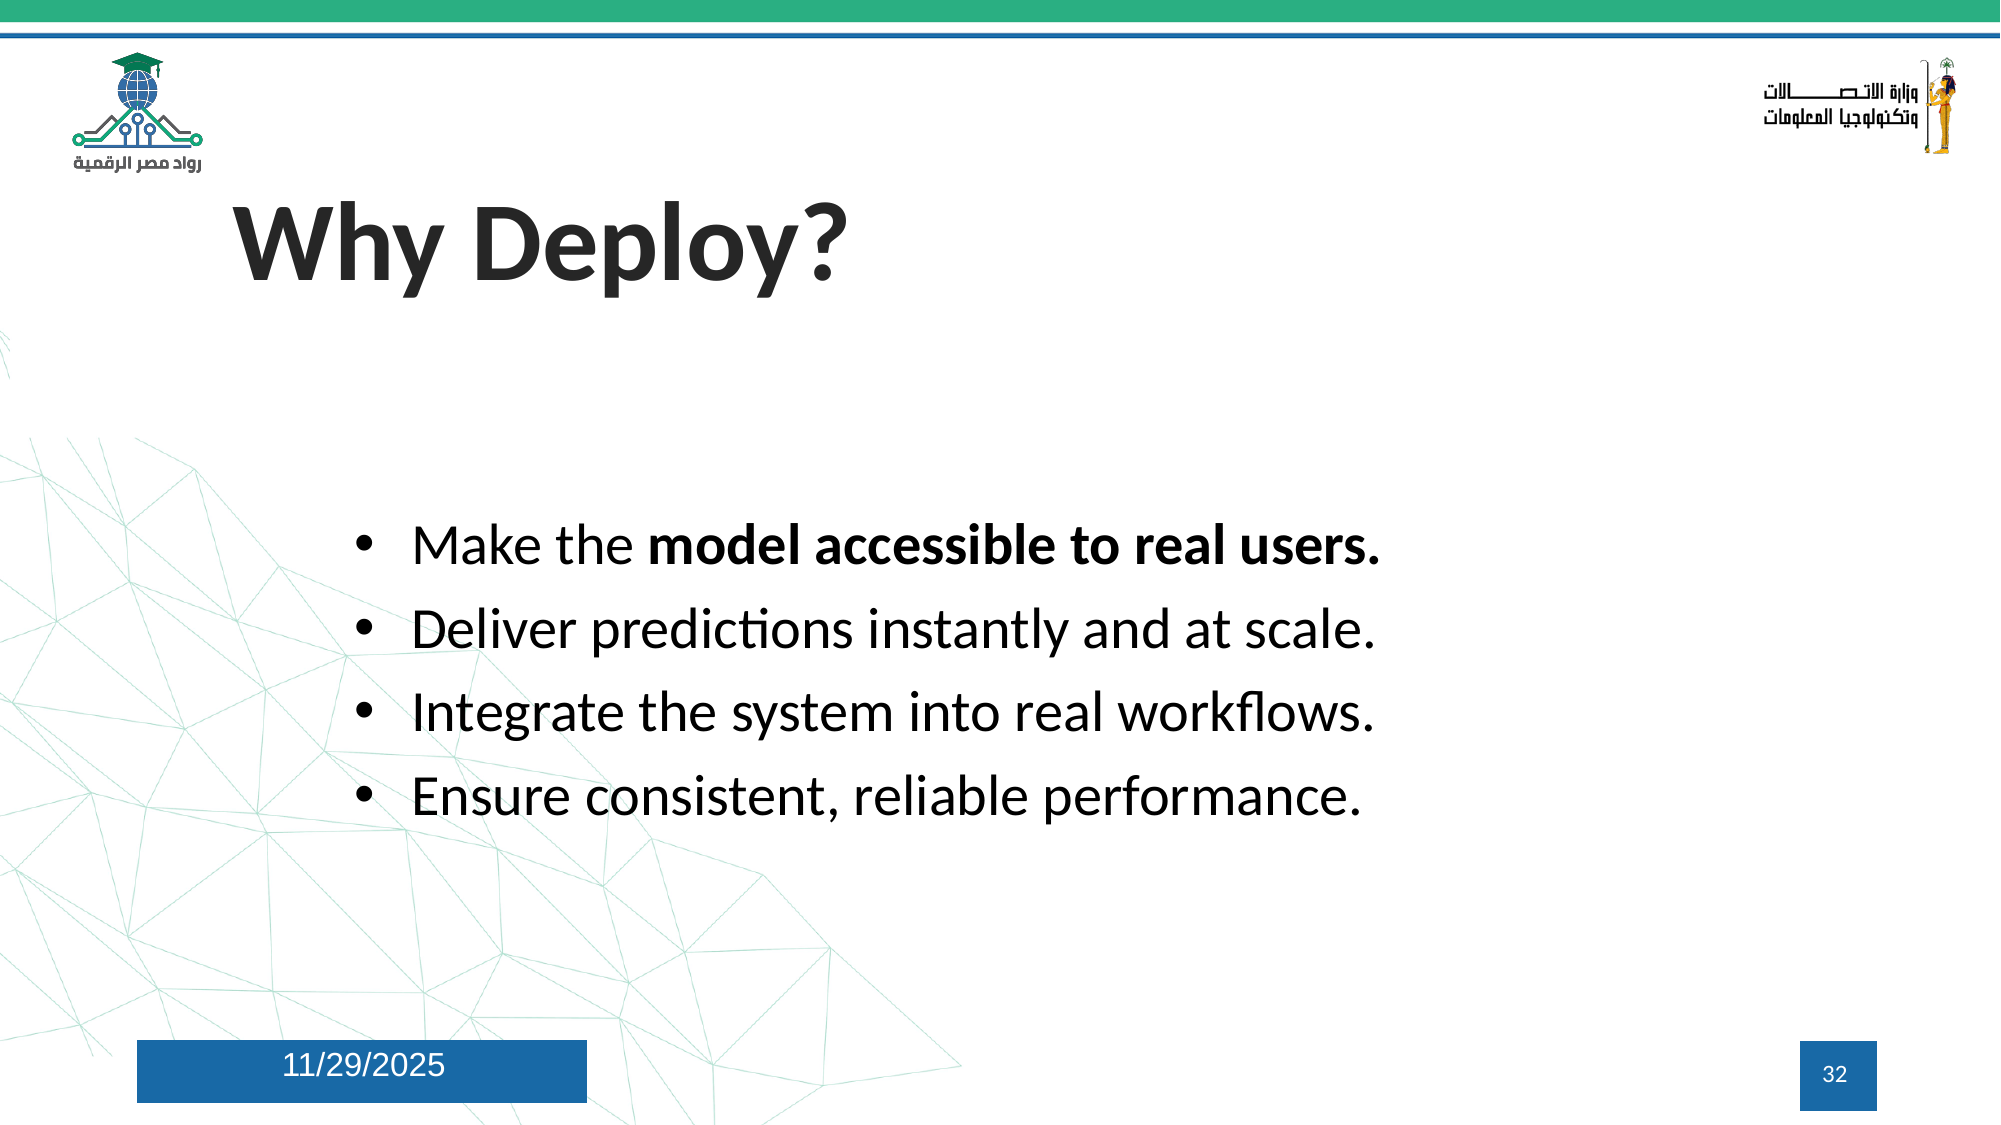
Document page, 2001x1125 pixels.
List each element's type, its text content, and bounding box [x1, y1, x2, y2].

slide_number 32 [1806, 1042, 1863, 1103]
list Make the model accessible to real users. Deliver predictions instantly and at scale. Integrate the system into real workflows. Ensure consistent, reliable performance. [321, 398, 1679, 944]
picture [0, 0, 2000, 1125]
text_box 11/29/2025 [144, 1036, 584, 1091]
title Why Deploy? [217, 146, 1783, 342]
